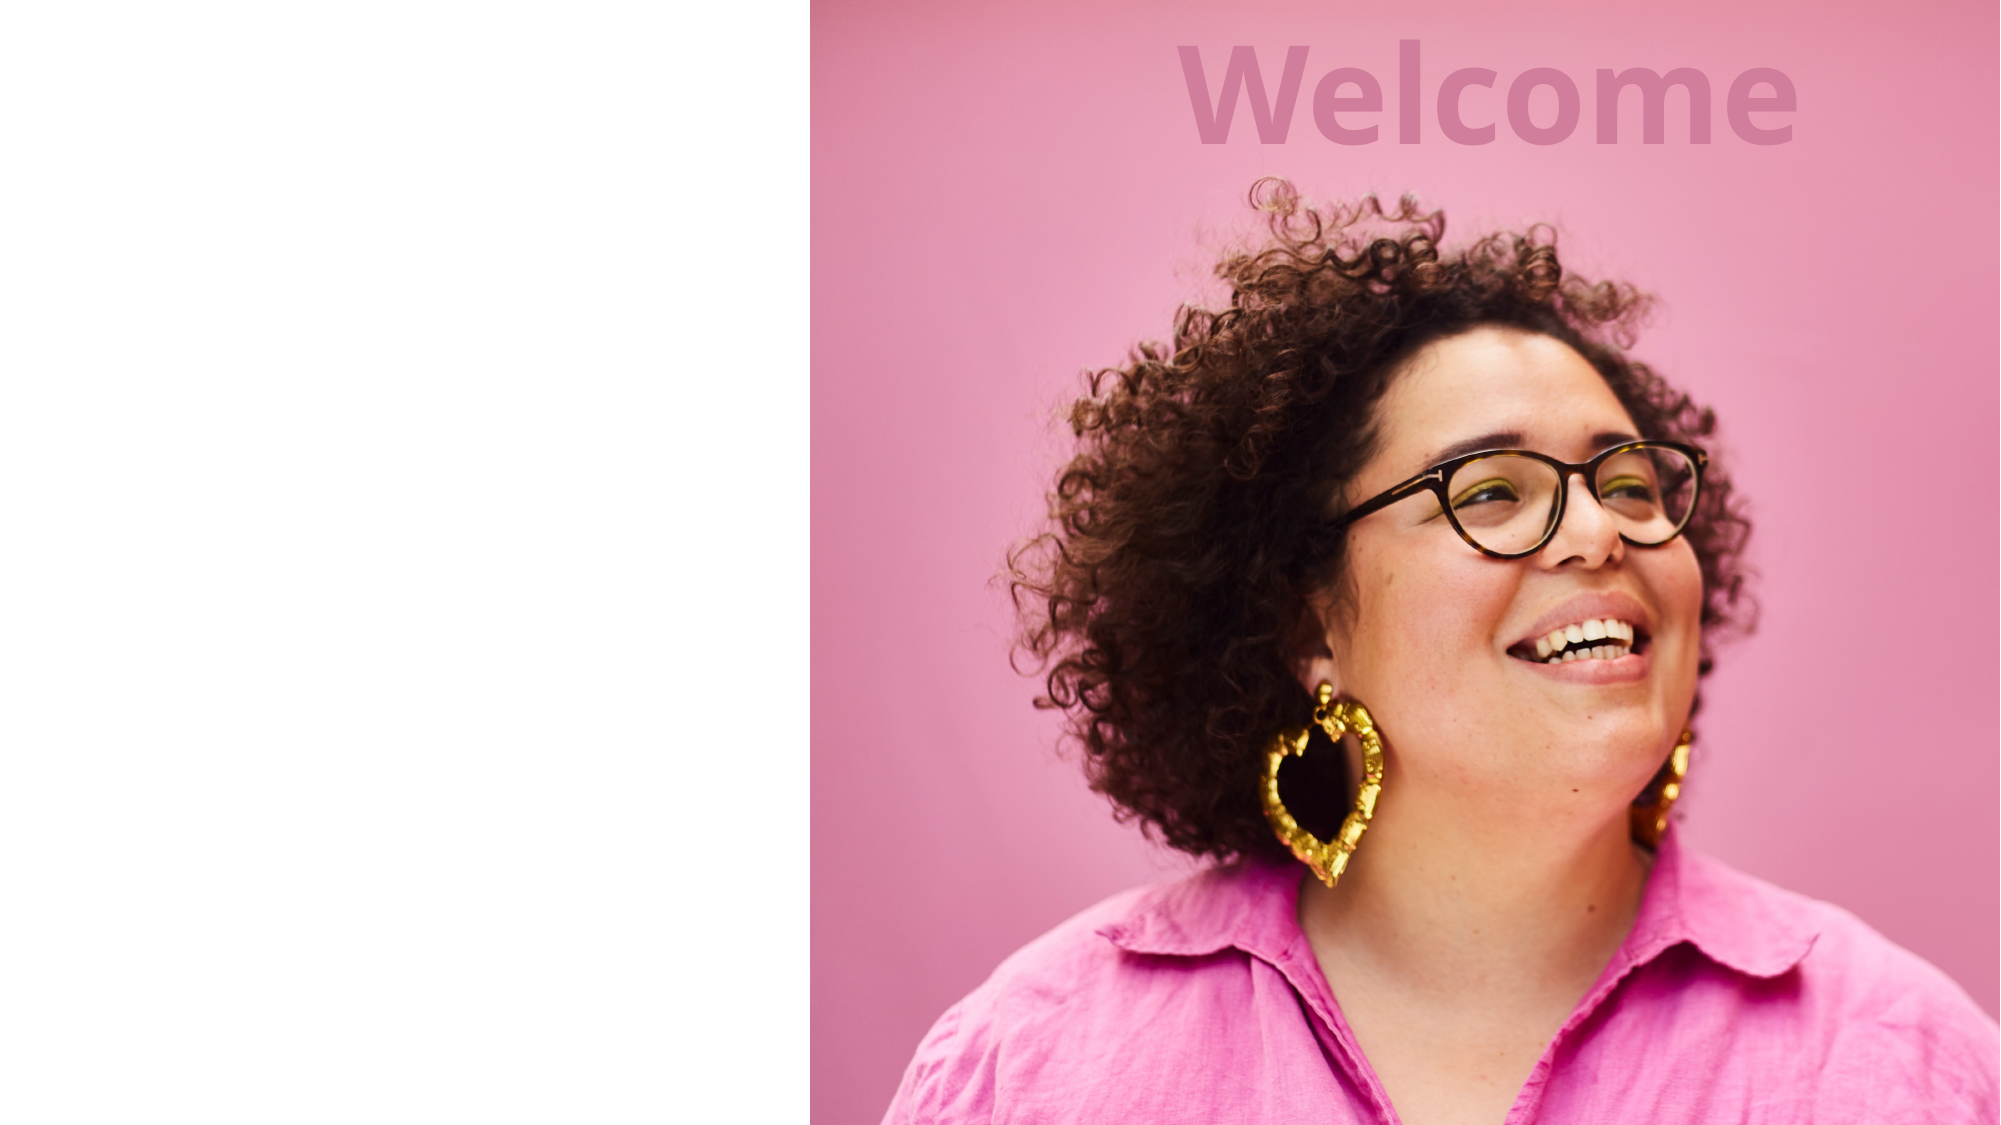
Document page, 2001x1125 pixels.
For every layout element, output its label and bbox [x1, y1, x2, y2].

picture [809, 0, 2000, 1125]
